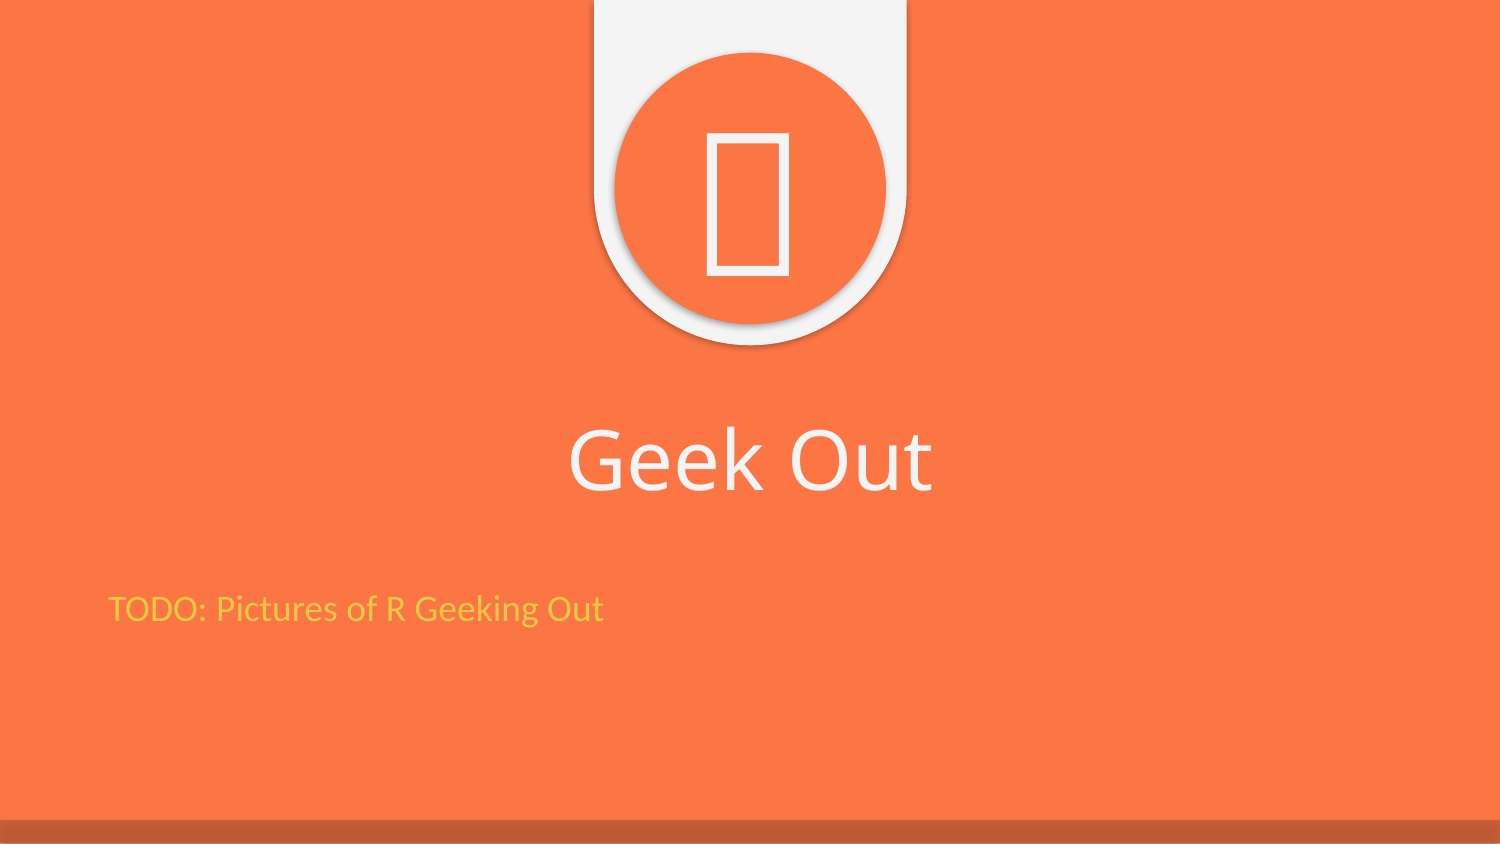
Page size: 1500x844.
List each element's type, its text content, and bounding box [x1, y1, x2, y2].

title Geek Out [299, 395, 1201, 515]
text_box [593, 0, 908, 270]
text_box [0, 819, 1500, 844]
text_box  [612, 20, 885, 325]
text_box [0, 0, 1500, 819]
text_box [671, 325, 829, 347]
